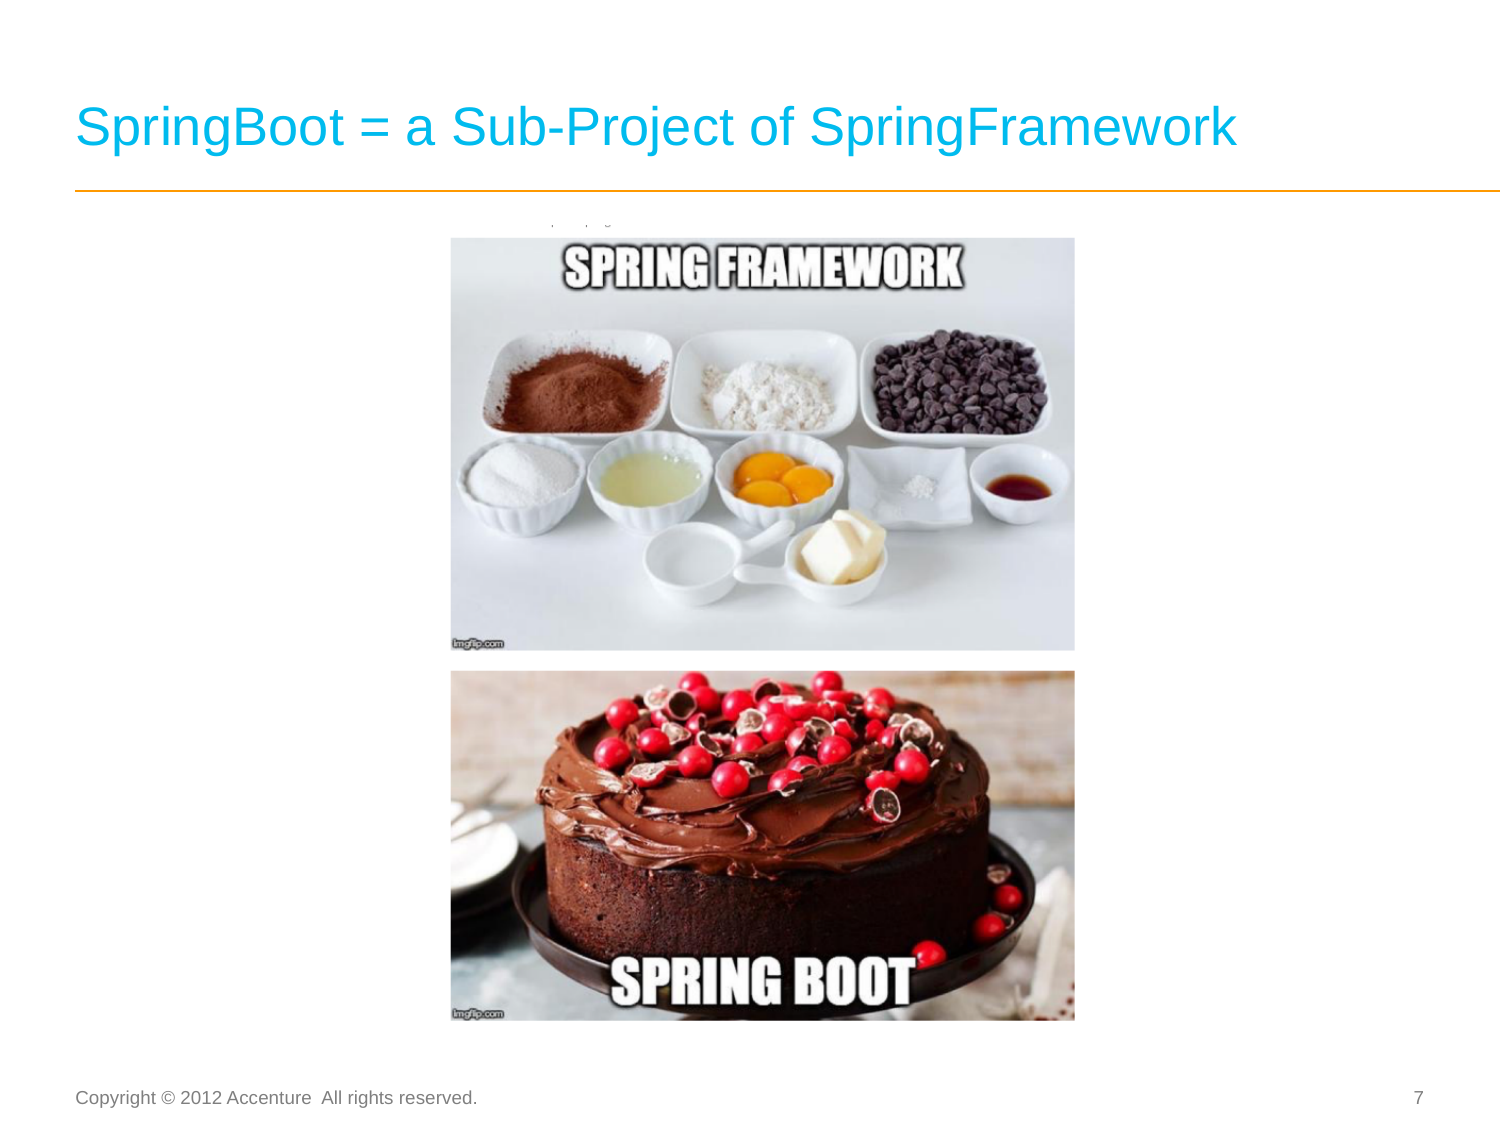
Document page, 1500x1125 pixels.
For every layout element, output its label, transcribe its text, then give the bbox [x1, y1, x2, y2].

picture [422, 224, 1080, 1024]
title SpringBoot = a Sub-Project of SpringFramework [75, 27, 1422, 157]
